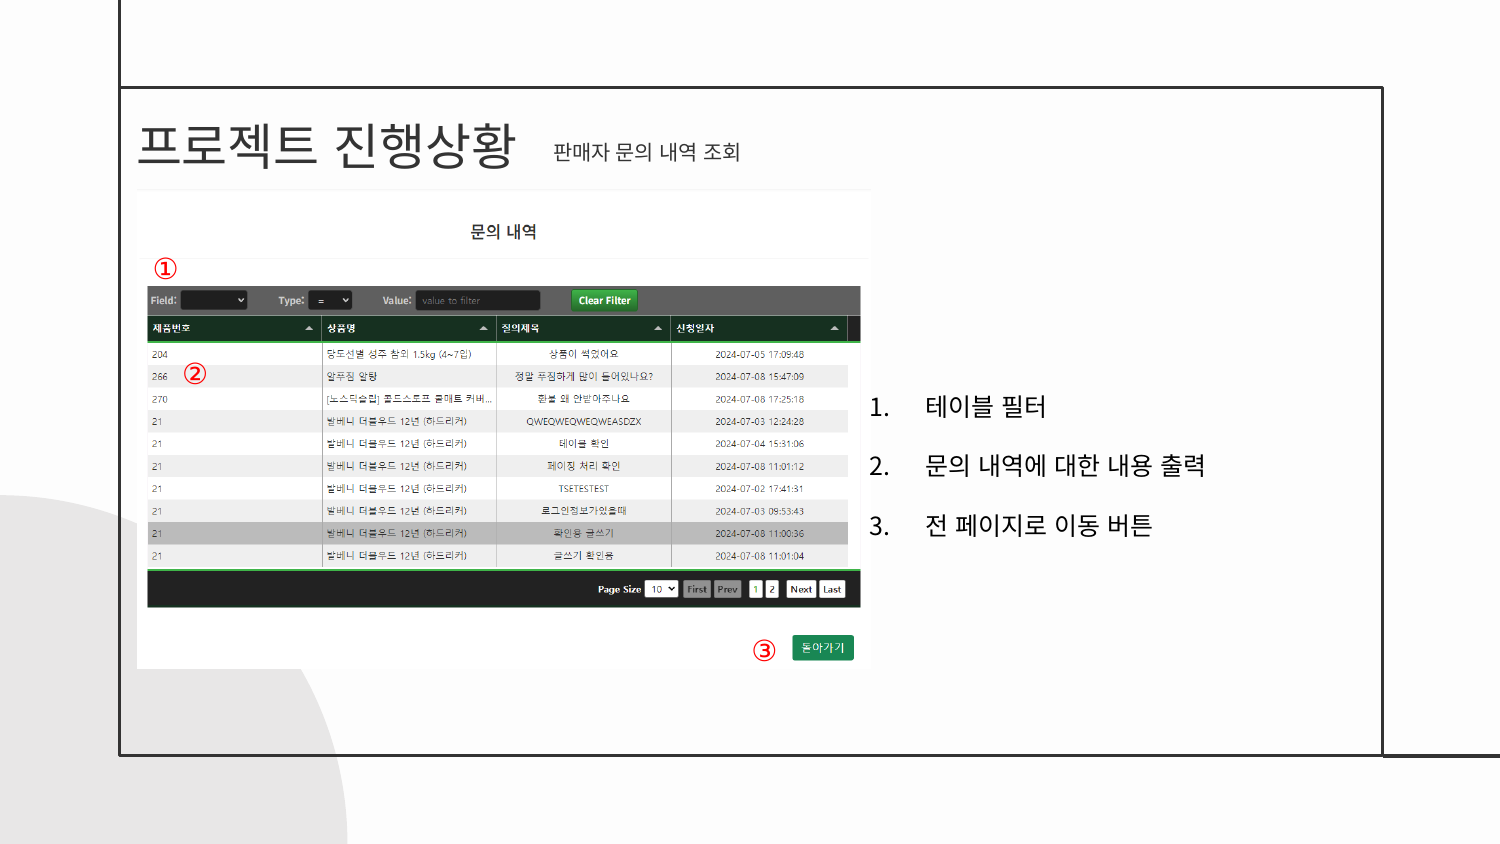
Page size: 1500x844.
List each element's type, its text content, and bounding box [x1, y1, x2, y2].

text_box 테이블 필터 문의 내역에 대한 내용 출력 전 페이지로 이동 버튼 [875, 383, 1385, 549]
text_box 프로젝트 진행상황 [121, 51, 953, 190]
text_box 판매자 문의 내역 조회 [538, 120, 796, 184]
picture [137, 189, 871, 670]
